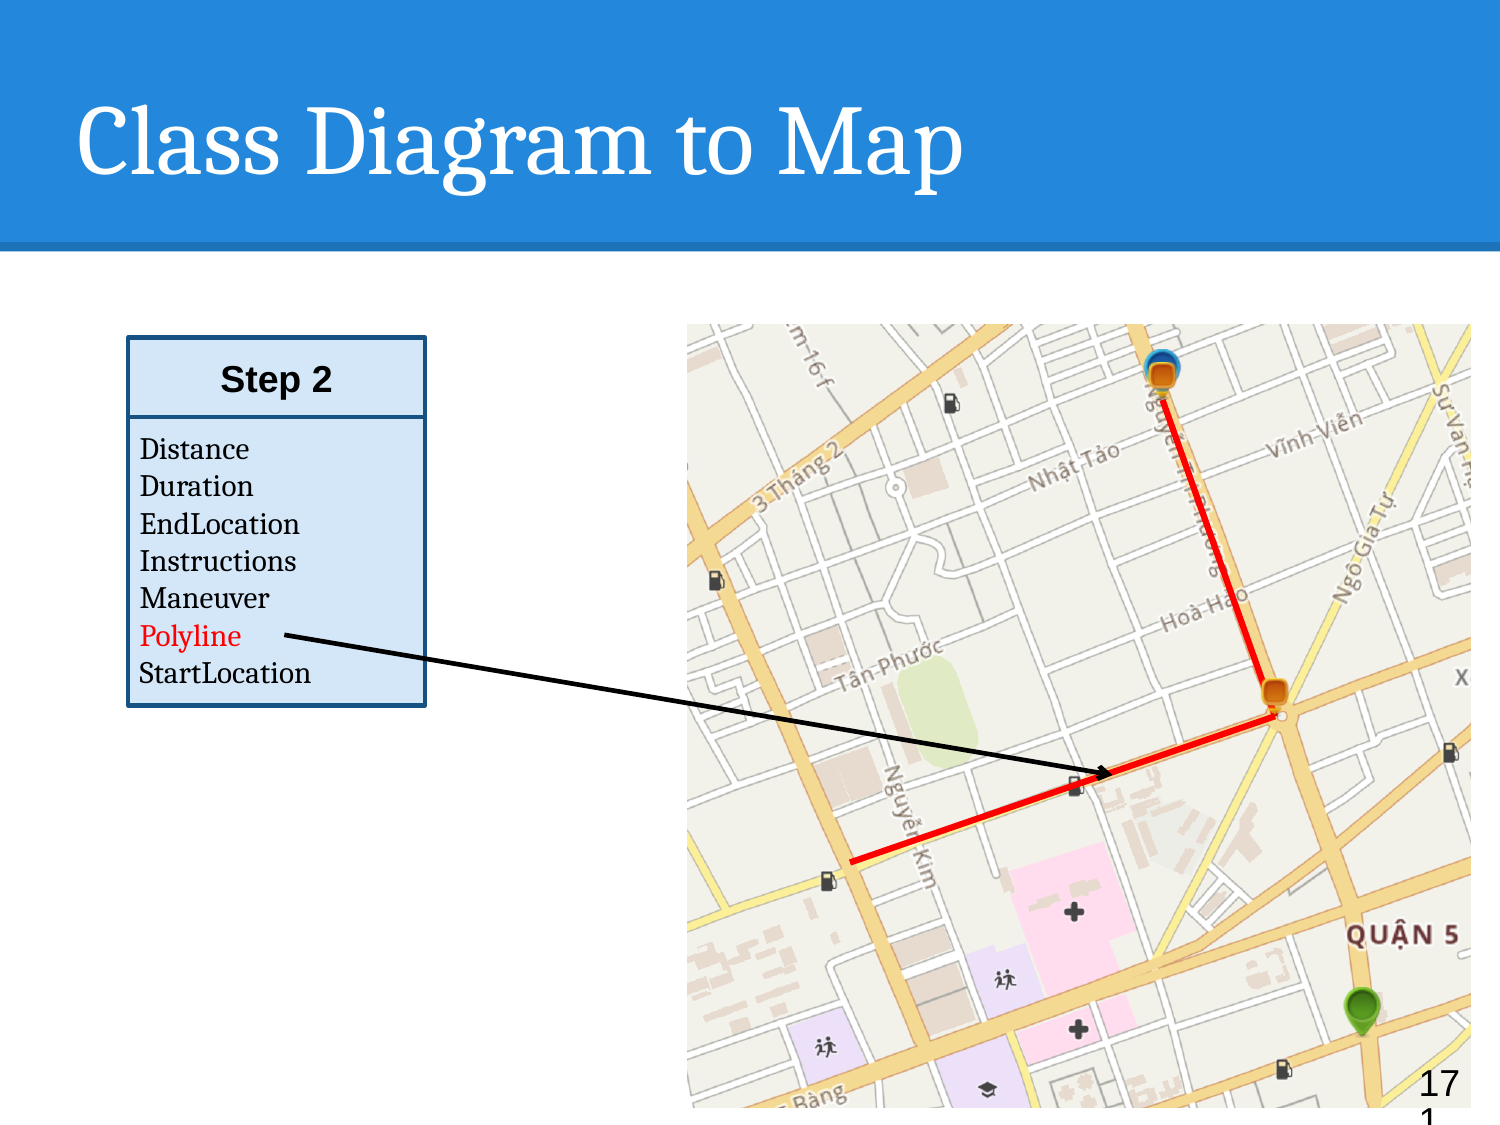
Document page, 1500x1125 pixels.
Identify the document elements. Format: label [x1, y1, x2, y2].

picture [687, 324, 1471, 1108]
text_box [63, 66, 980, 202]
text_box [128, 337, 1276, 863]
slide_number [1403, 1038, 1494, 1125]
